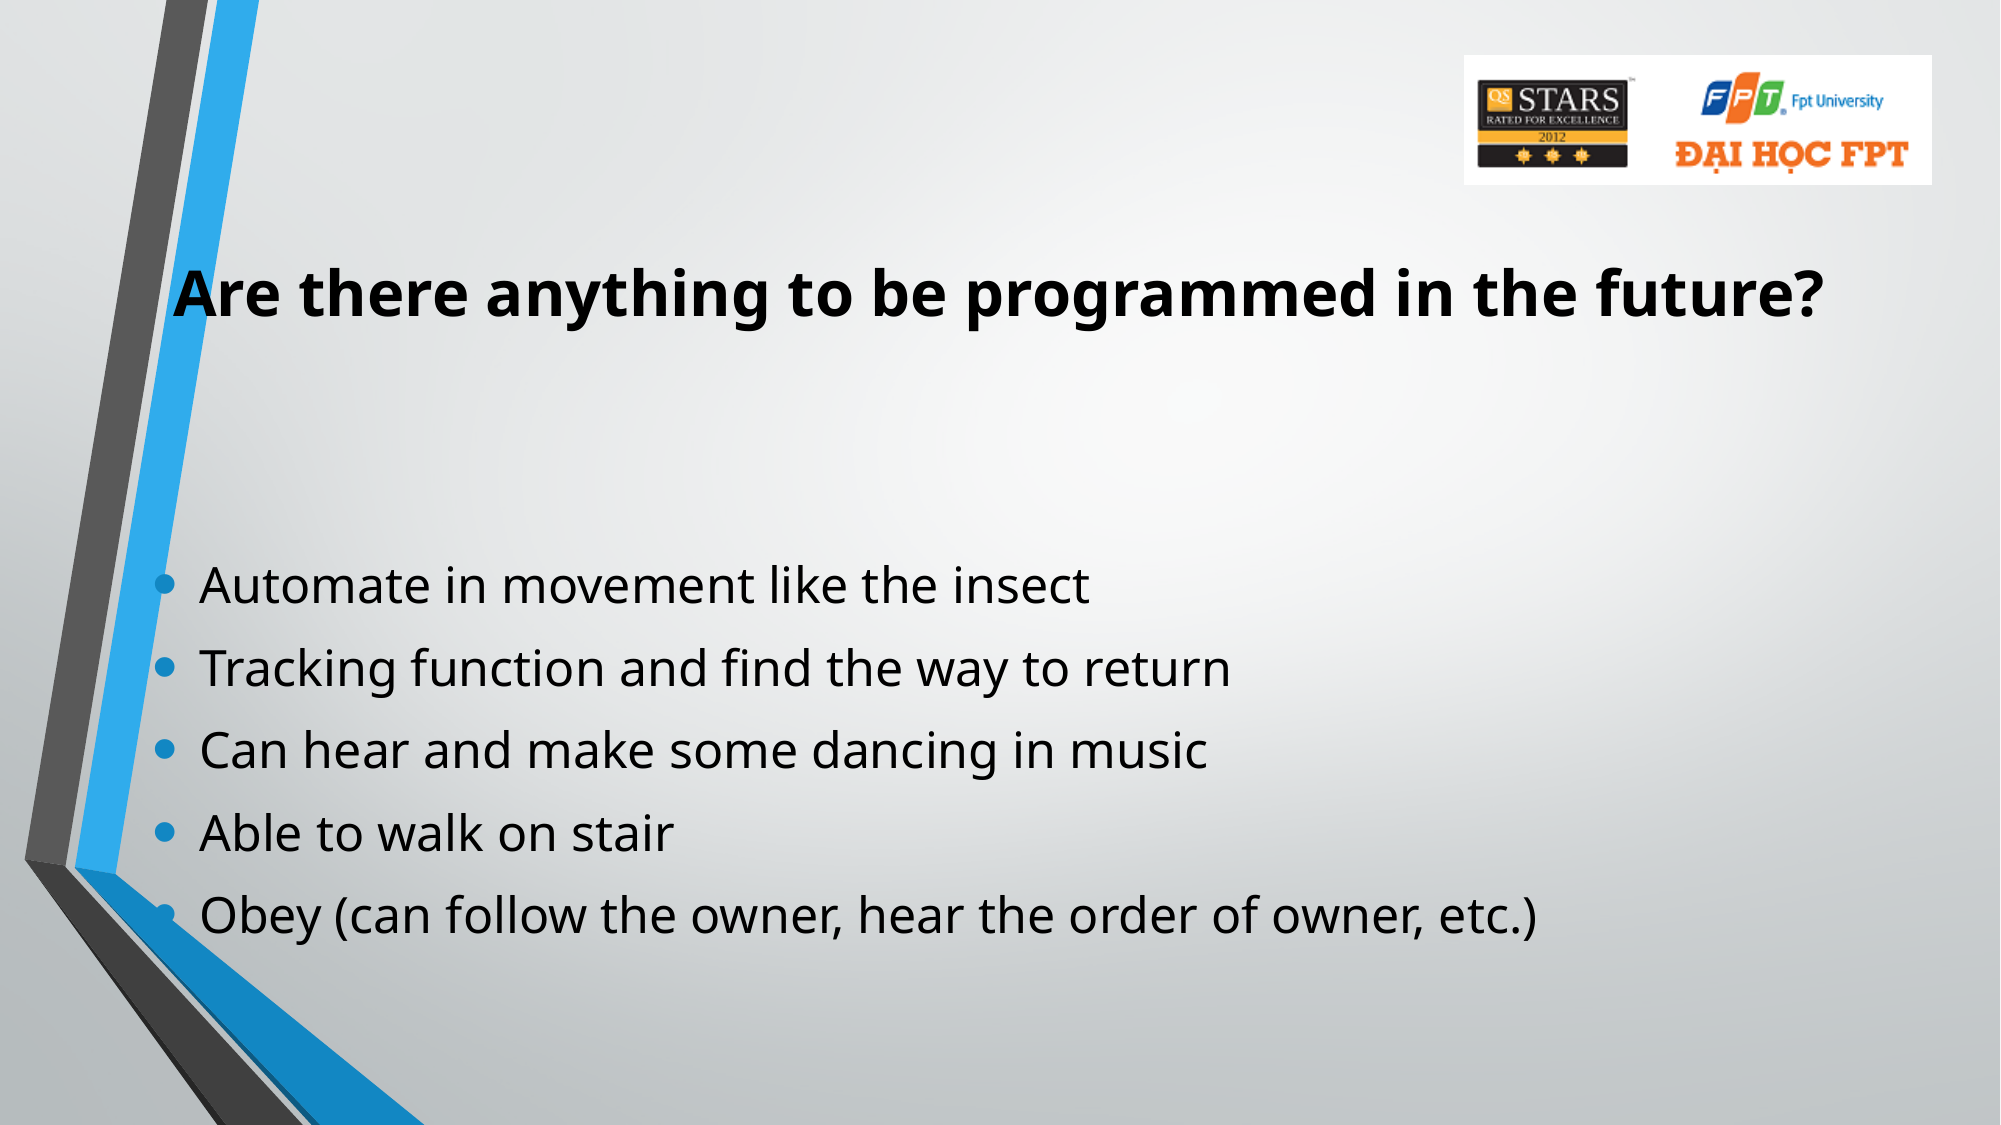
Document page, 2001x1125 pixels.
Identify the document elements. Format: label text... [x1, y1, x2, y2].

list Automate in movement like the insect Tracking function and find the way to return Can hear and make some dancing in music Able to walk on stair Obey (can follow the owner, hear the order of owner, etc.) [137, 474, 1863, 1125]
picture [1463, 55, 1932, 185]
title Are there anything to be programmed in the future? [137, 220, 1863, 438]
